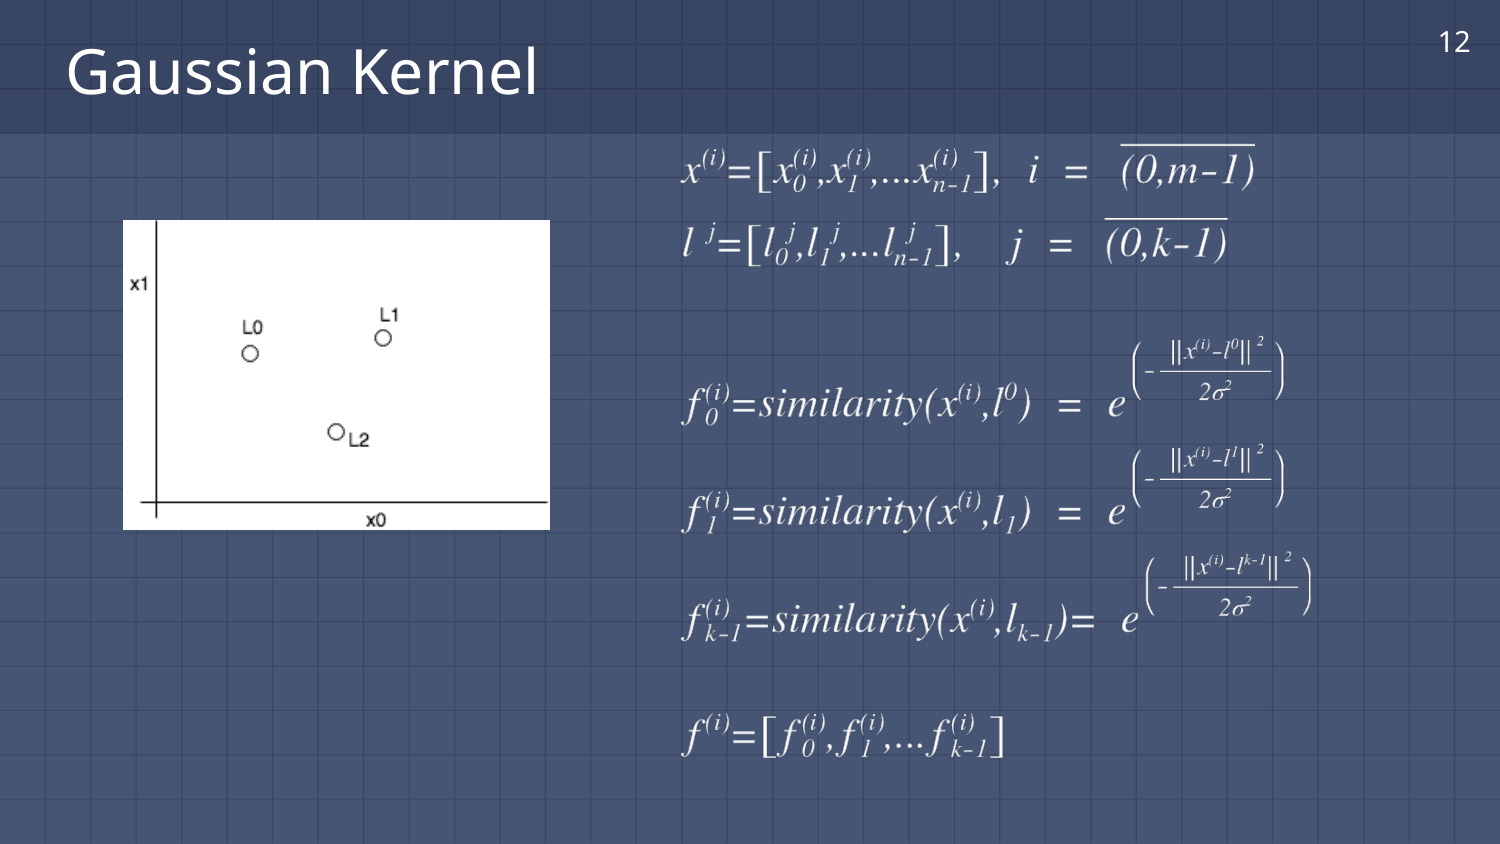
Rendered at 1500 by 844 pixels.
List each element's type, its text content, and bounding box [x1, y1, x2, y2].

picture [122, 220, 550, 531]
slide_number 12 [1408, 0, 1500, 88]
title Gaussian Kernel [50, 4, 1312, 122]
picture [675, 131, 1322, 767]
